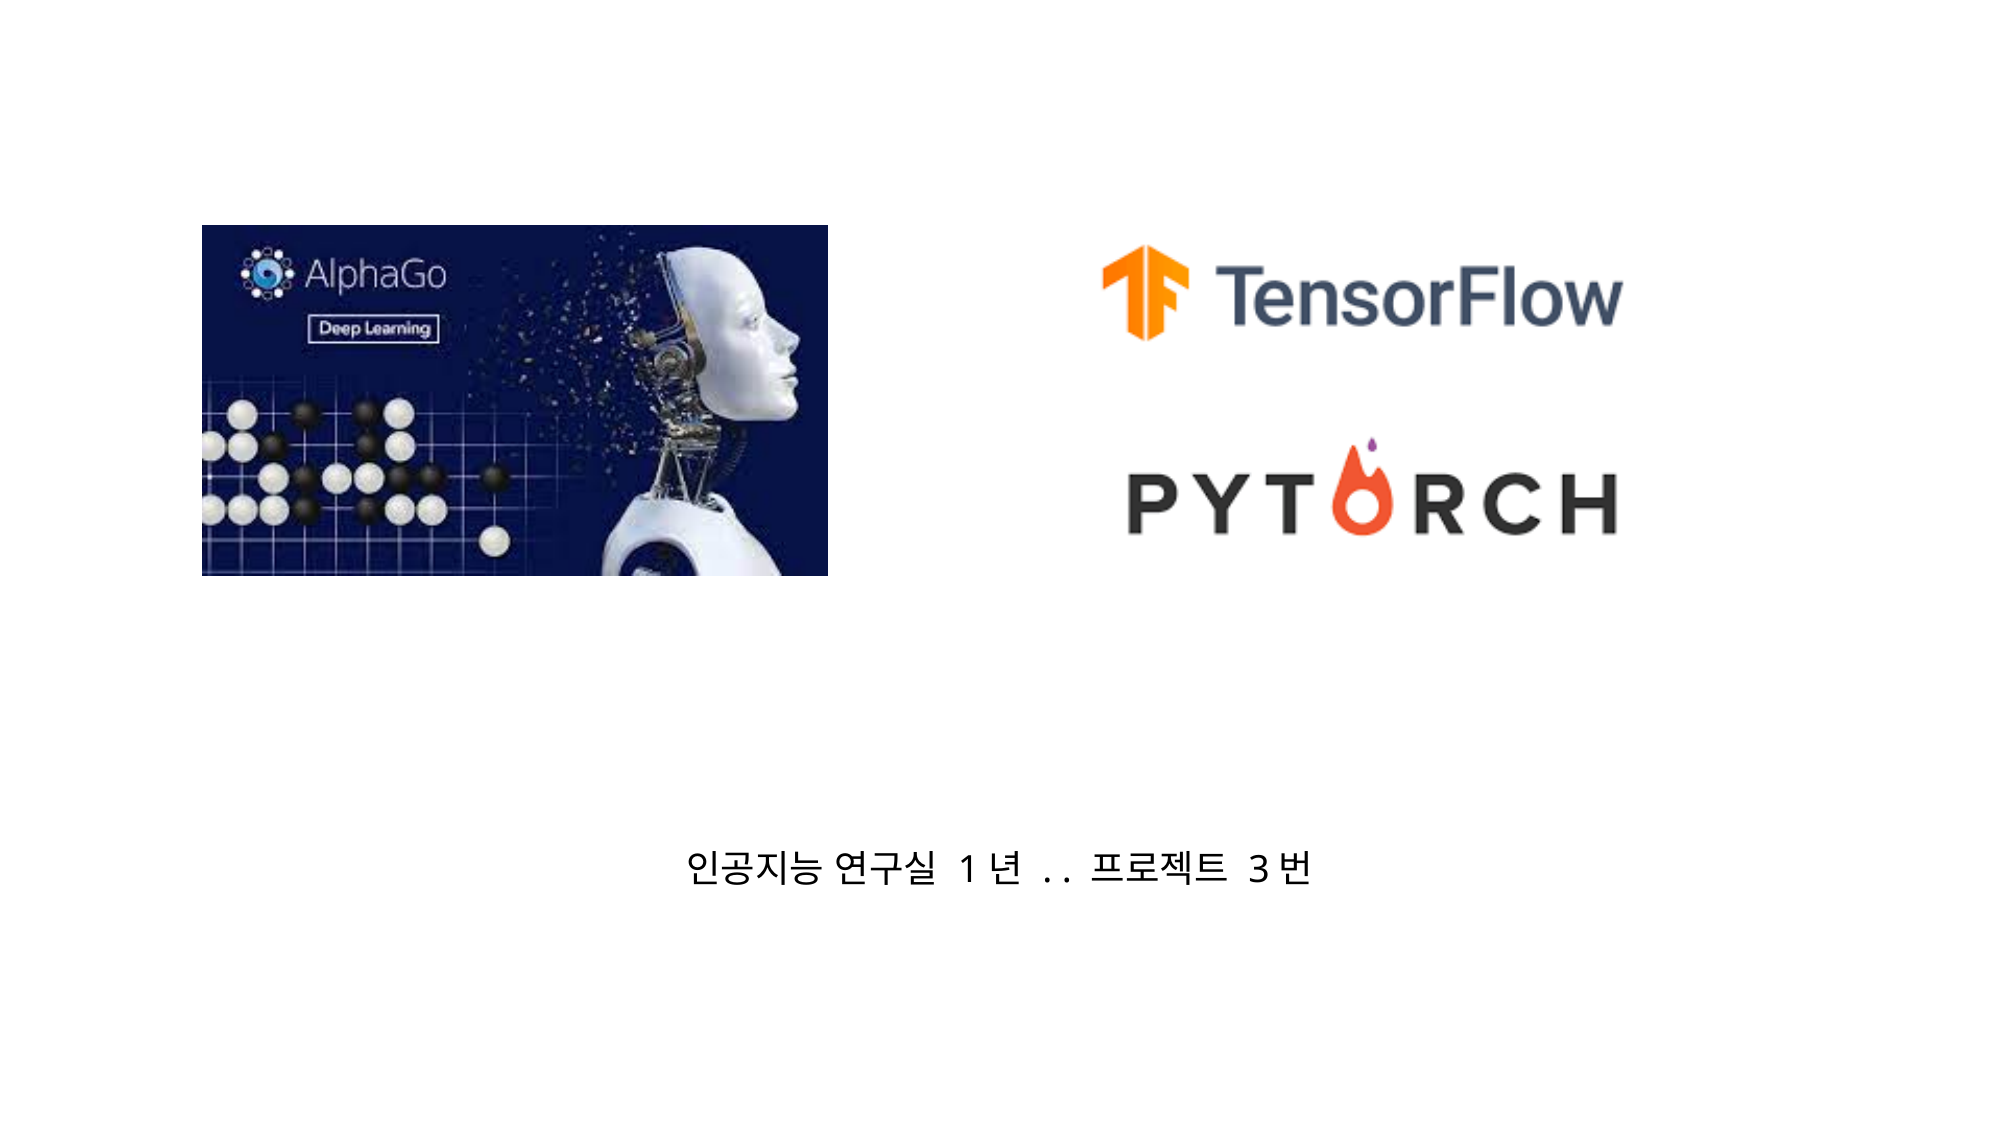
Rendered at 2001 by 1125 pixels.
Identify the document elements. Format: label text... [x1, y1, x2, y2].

picture [1085, 210, 1659, 592]
picture [202, 225, 828, 576]
text_box 인공지능 연구실 1년 . . 프로젝트 3번 [671, 837, 1329, 897]
